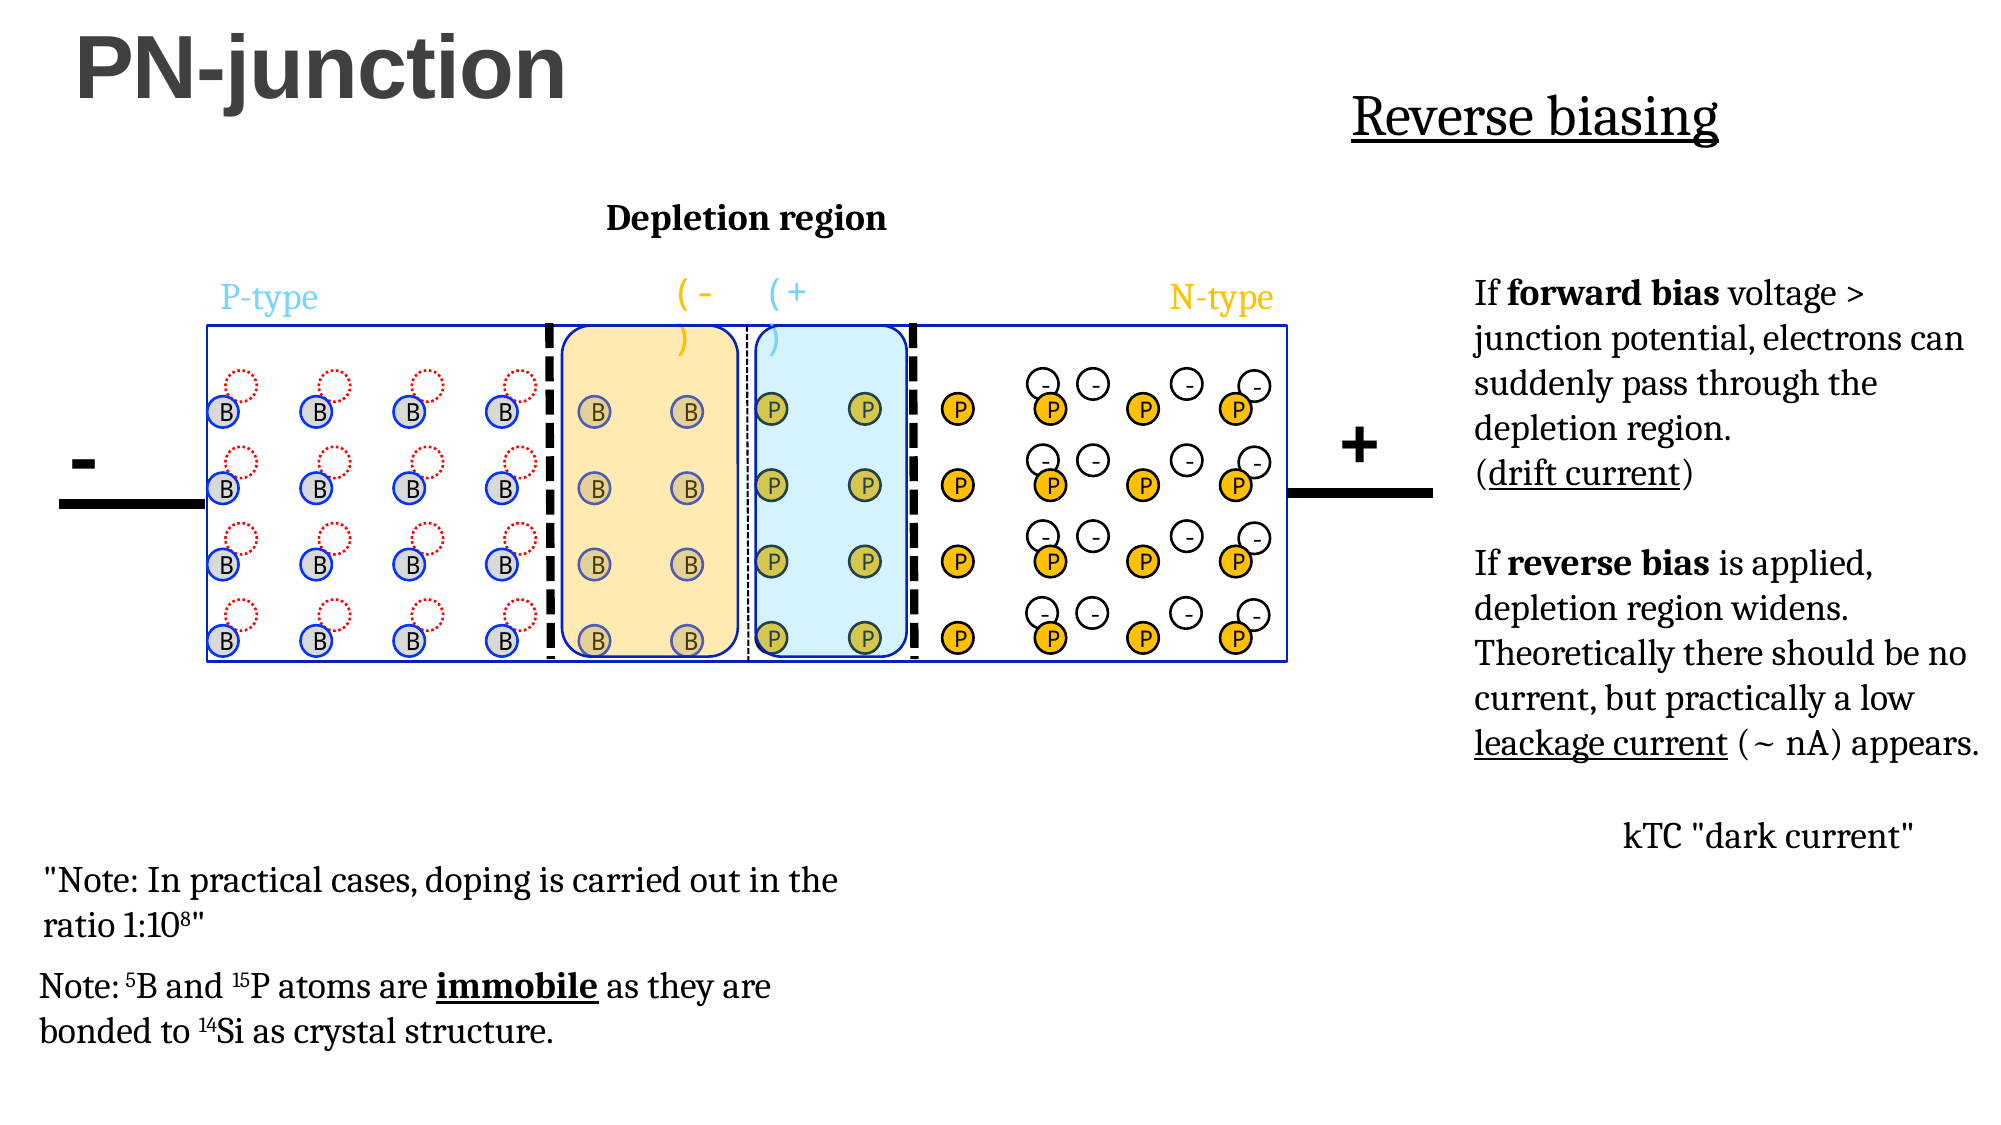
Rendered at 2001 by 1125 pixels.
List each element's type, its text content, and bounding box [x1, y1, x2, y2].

text_box - [1075, 443, 1111, 478]
text_box B [484, 471, 519, 506]
text_box B [392, 547, 427, 582]
text_box [224, 521, 259, 556]
text_box P [940, 391, 975, 426]
text_box B [299, 547, 334, 582]
text_box P [940, 544, 975, 579]
text_box [560, 324, 584, 346]
text_box B [205, 394, 240, 429]
text_box P [1033, 468, 1068, 503]
text_box B [484, 623, 519, 658]
text_box P [940, 620, 975, 655]
text_box [317, 598, 352, 633]
text_box P [1218, 620, 1253, 655]
text_box [410, 369, 445, 404]
text_box P [1033, 544, 1068, 579]
text_box B [205, 471, 240, 506]
text_box [206, 324, 547, 663]
text_box B [484, 547, 519, 582]
text_box - [1025, 443, 1060, 476]
text_box [410, 445, 445, 480]
text_box [410, 598, 445, 633]
text_box [224, 598, 259, 633]
text_box - [1237, 369, 1272, 404]
text_box [923, 324, 1288, 663]
text_box P [1033, 620, 1068, 655]
text_box [503, 445, 538, 480]
text_box B [299, 471, 334, 506]
text_box B [392, 394, 427, 429]
text_box - [1075, 366, 1111, 401]
text_box - [1169, 595, 1204, 630]
text_box P [1126, 620, 1161, 655]
text_box P [1218, 544, 1253, 579]
text_box Reverse biasing [1127, 69, 1943, 155]
text_box [561, 324, 740, 658]
text_box P [1126, 468, 1161, 503]
text_box If forward bias voltage > junction potential, electrons can suddenly pass through the depletion region. (drift current) If reverse bias is applied, depletion region widens. Theoretically there should be no current, but practically a low leackage current (~ nA) appears. [1459, 260, 2000, 770]
text_box P [1126, 544, 1161, 579]
text_box - [47, 401, 162, 507]
text_box [756, 363, 910, 663]
text_box P-type [205, 264, 360, 325]
text_box Depletion region [562, 185, 932, 246]
text_box [888, 324, 908, 343]
text_box (+) [749, 260, 841, 339]
text_box [317, 521, 352, 556]
text_box P [1218, 468, 1253, 503]
text_box - [1025, 366, 1060, 400]
text_box - [1236, 598, 1271, 633]
text_box - [1025, 595, 1060, 629]
text_box [224, 445, 259, 480]
text_box B [299, 394, 334, 429]
text_box - [1025, 519, 1060, 552]
text_box [503, 598, 538, 633]
text_box - [1169, 443, 1204, 478]
text_box N-type [1099, 264, 1289, 325]
text_box + [1322, 389, 1437, 491]
text_box "Note: In practical cases, doping is carried out in the ratio 1:108" [28, 847, 867, 953]
text_box kTC "dark current" [1608, 804, 1973, 864]
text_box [548, 322, 552, 660]
text_box B [205, 623, 240, 658]
text_box [503, 521, 538, 556]
text_box P [940, 468, 975, 503]
text_box - [1075, 595, 1110, 630]
text_box [317, 445, 352, 480]
text_box [410, 521, 445, 556]
text_box B [392, 623, 427, 658]
text_box P [1033, 391, 1068, 426]
text_box - [1169, 519, 1204, 554]
title PN-junction [59, 17, 1945, 125]
text_box (-) [656, 260, 749, 366]
text_box - [1237, 521, 1272, 556]
text_box Note: 5B and 15P atoms are immobile as they are bonded to 14Si as crystal structure. [23, 953, 882, 1059]
text_box B [392, 471, 427, 506]
text_box [560, 366, 743, 663]
text_box [224, 369, 259, 404]
text_box B [484, 394, 519, 429]
text_box B [299, 623, 334, 658]
text_box [317, 369, 352, 404]
text_box [756, 324, 908, 658]
text_box - [1237, 445, 1272, 480]
text_box P [1126, 391, 1161, 426]
text_box - [1169, 366, 1204, 401]
text_box B [205, 547, 240, 582]
text_box P [1218, 391, 1253, 426]
text_box - [1075, 519, 1111, 554]
text_box [503, 369, 538, 404]
